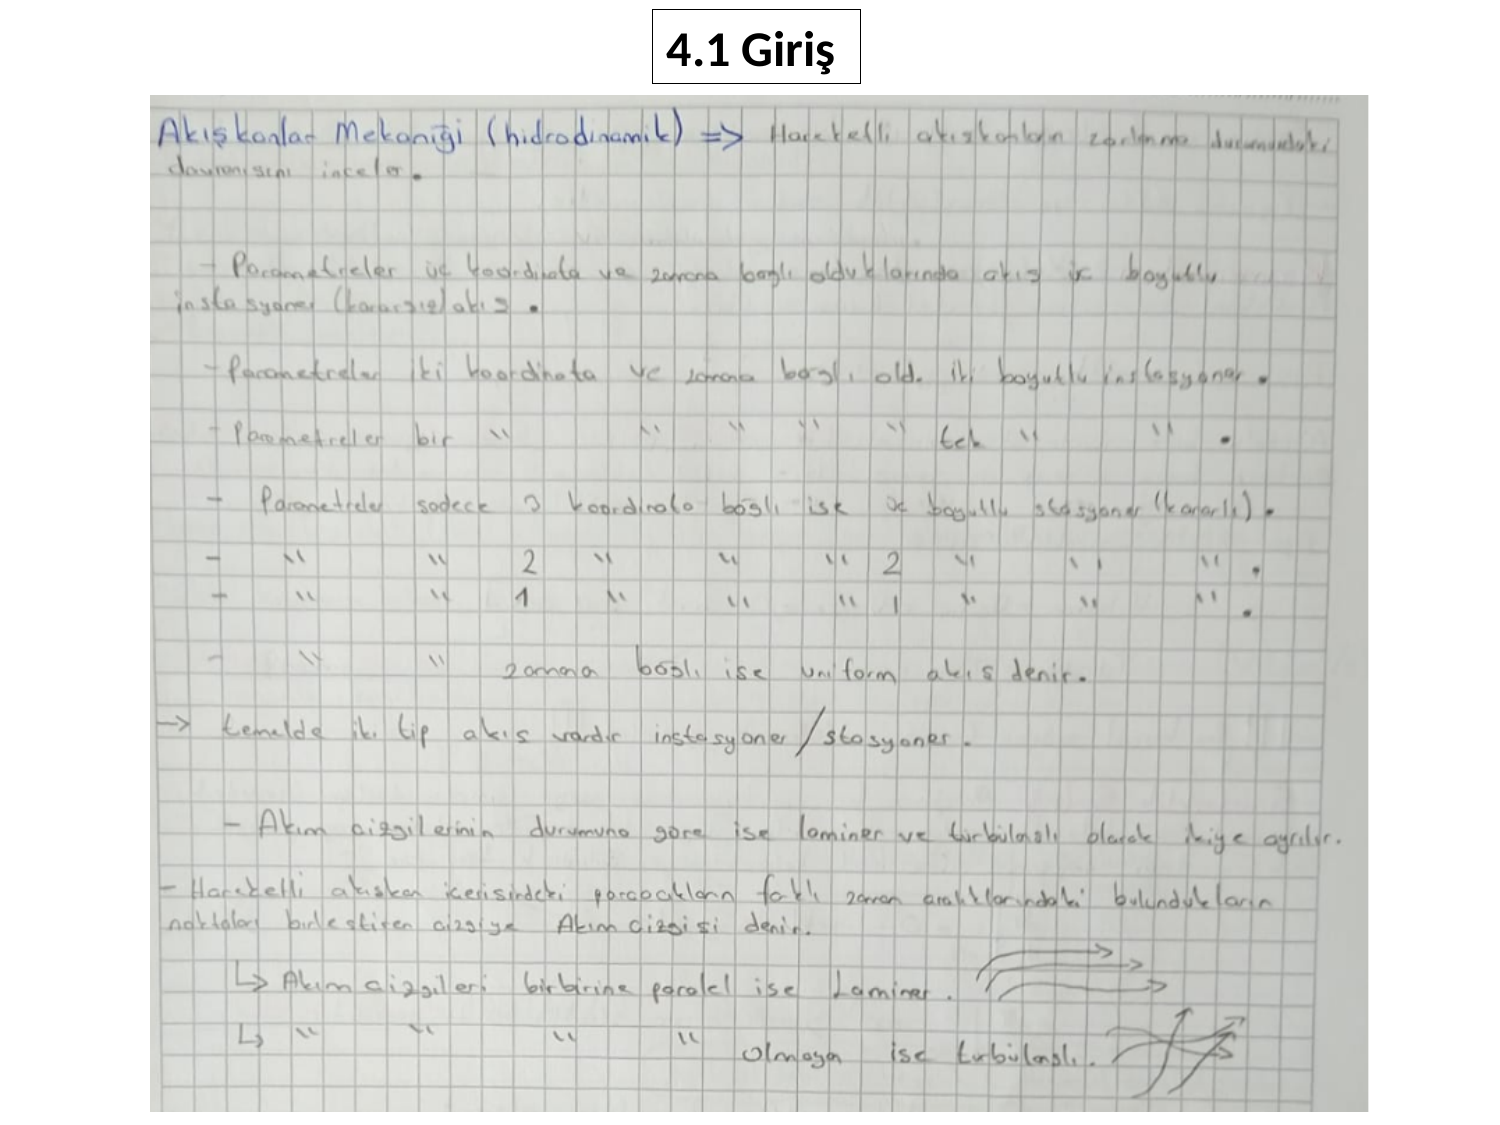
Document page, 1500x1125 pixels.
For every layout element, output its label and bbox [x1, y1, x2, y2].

picture [150, 0, 1369, 1125]
